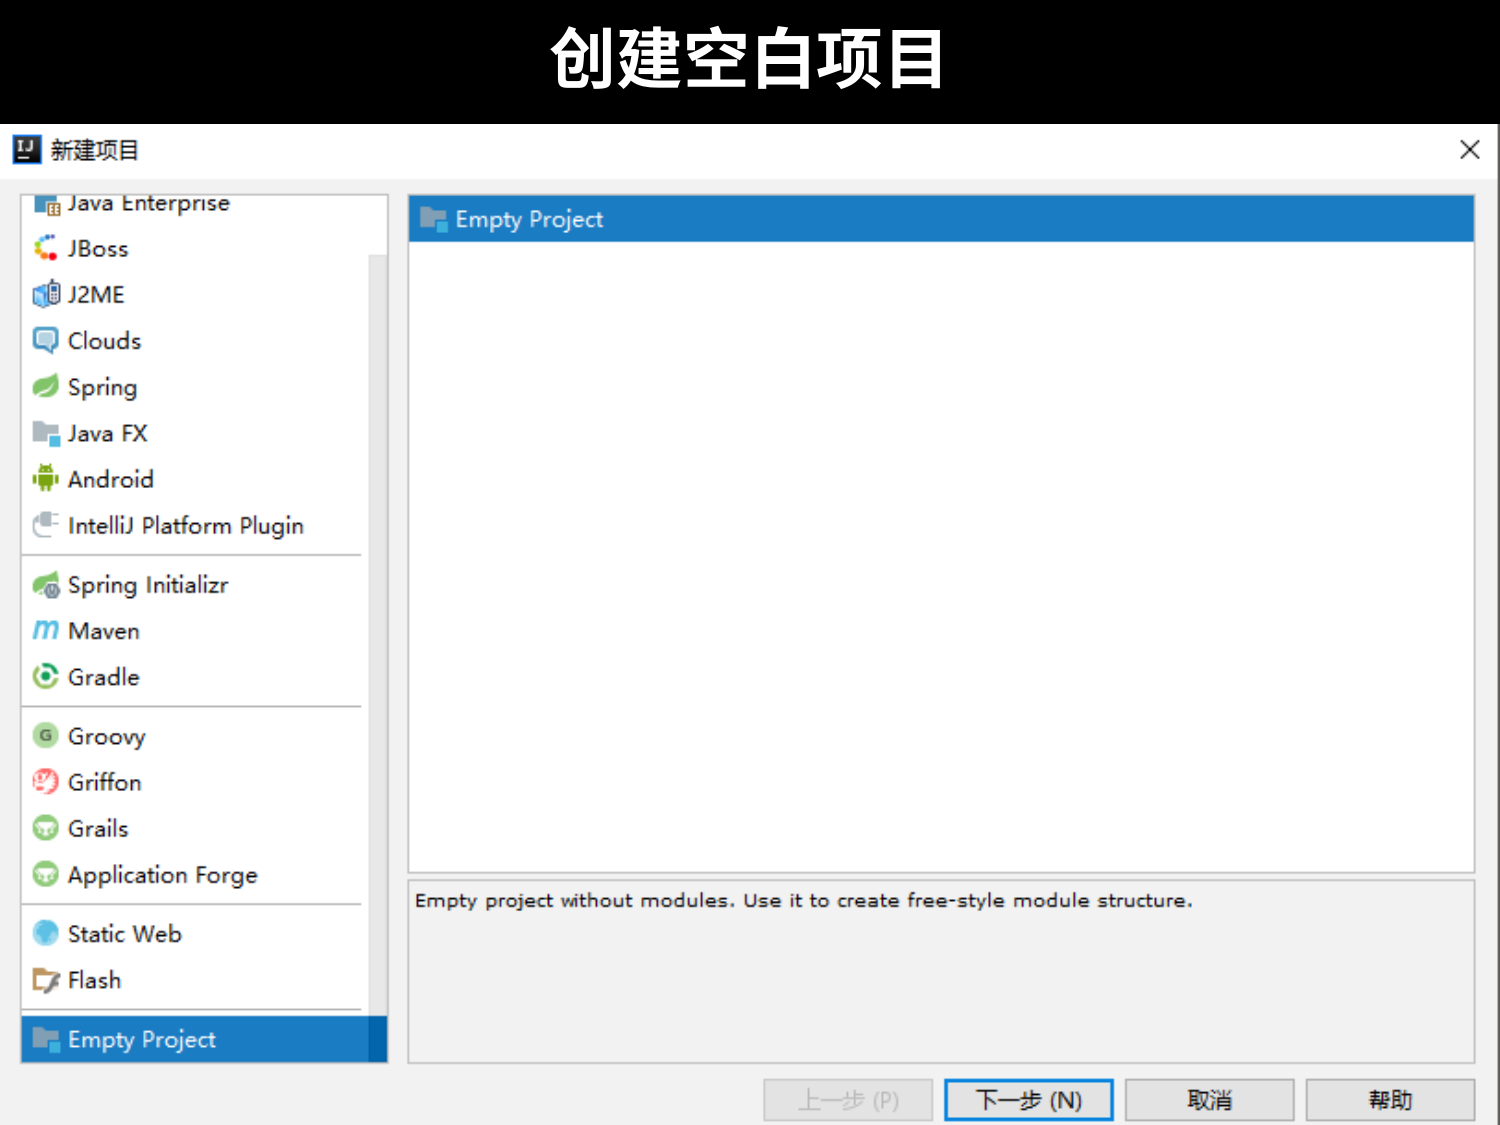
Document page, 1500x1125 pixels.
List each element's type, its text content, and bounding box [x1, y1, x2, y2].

title 创建空白项目 [0, 0, 1500, 124]
picture [0, 124, 1500, 1125]
